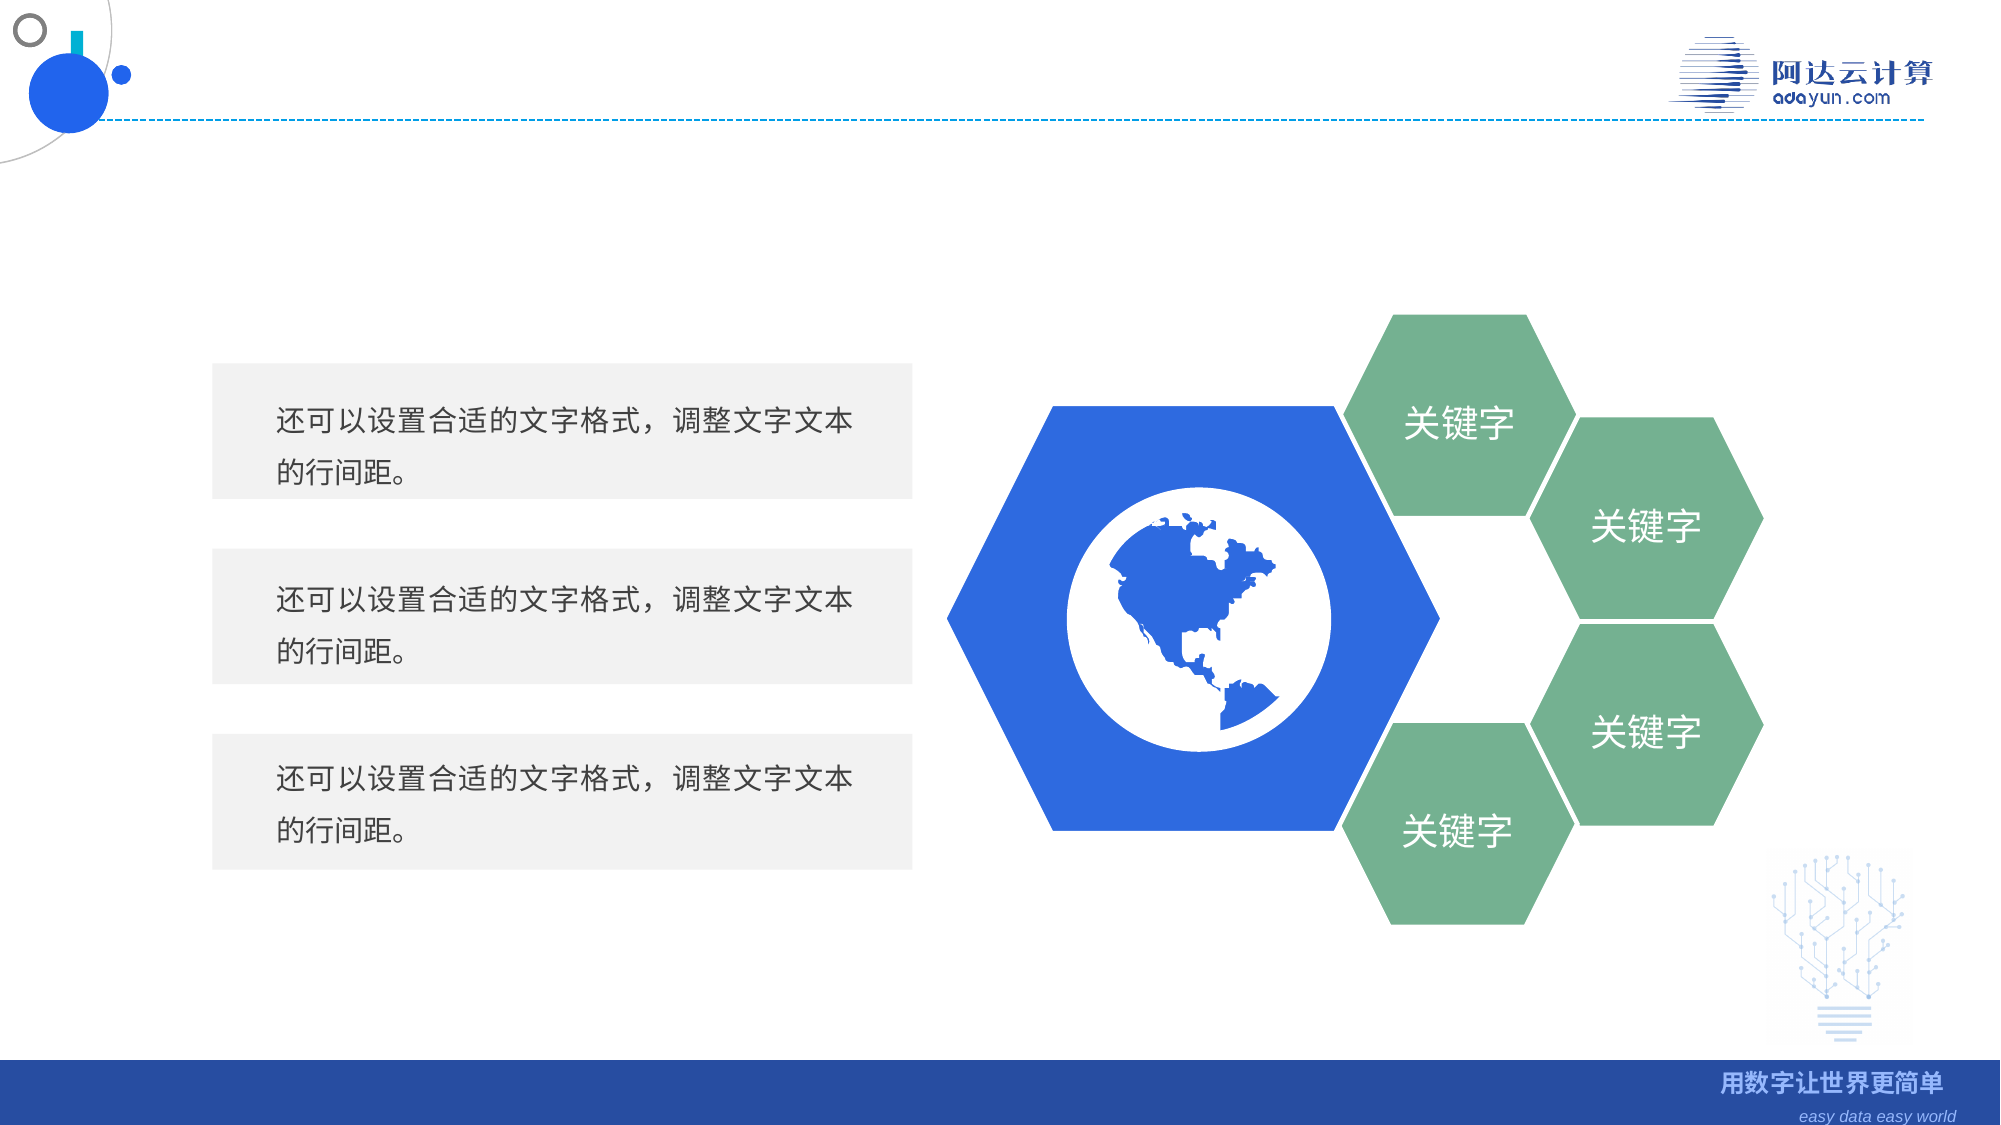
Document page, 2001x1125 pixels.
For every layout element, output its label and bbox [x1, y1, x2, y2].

text_box [212, 733, 913, 870]
text_box [212, 548, 913, 685]
picture [1668, 37, 1933, 113]
text_box [944, 312, 1767, 927]
text_box [212, 363, 913, 499]
picture [1766, 848, 1913, 1045]
